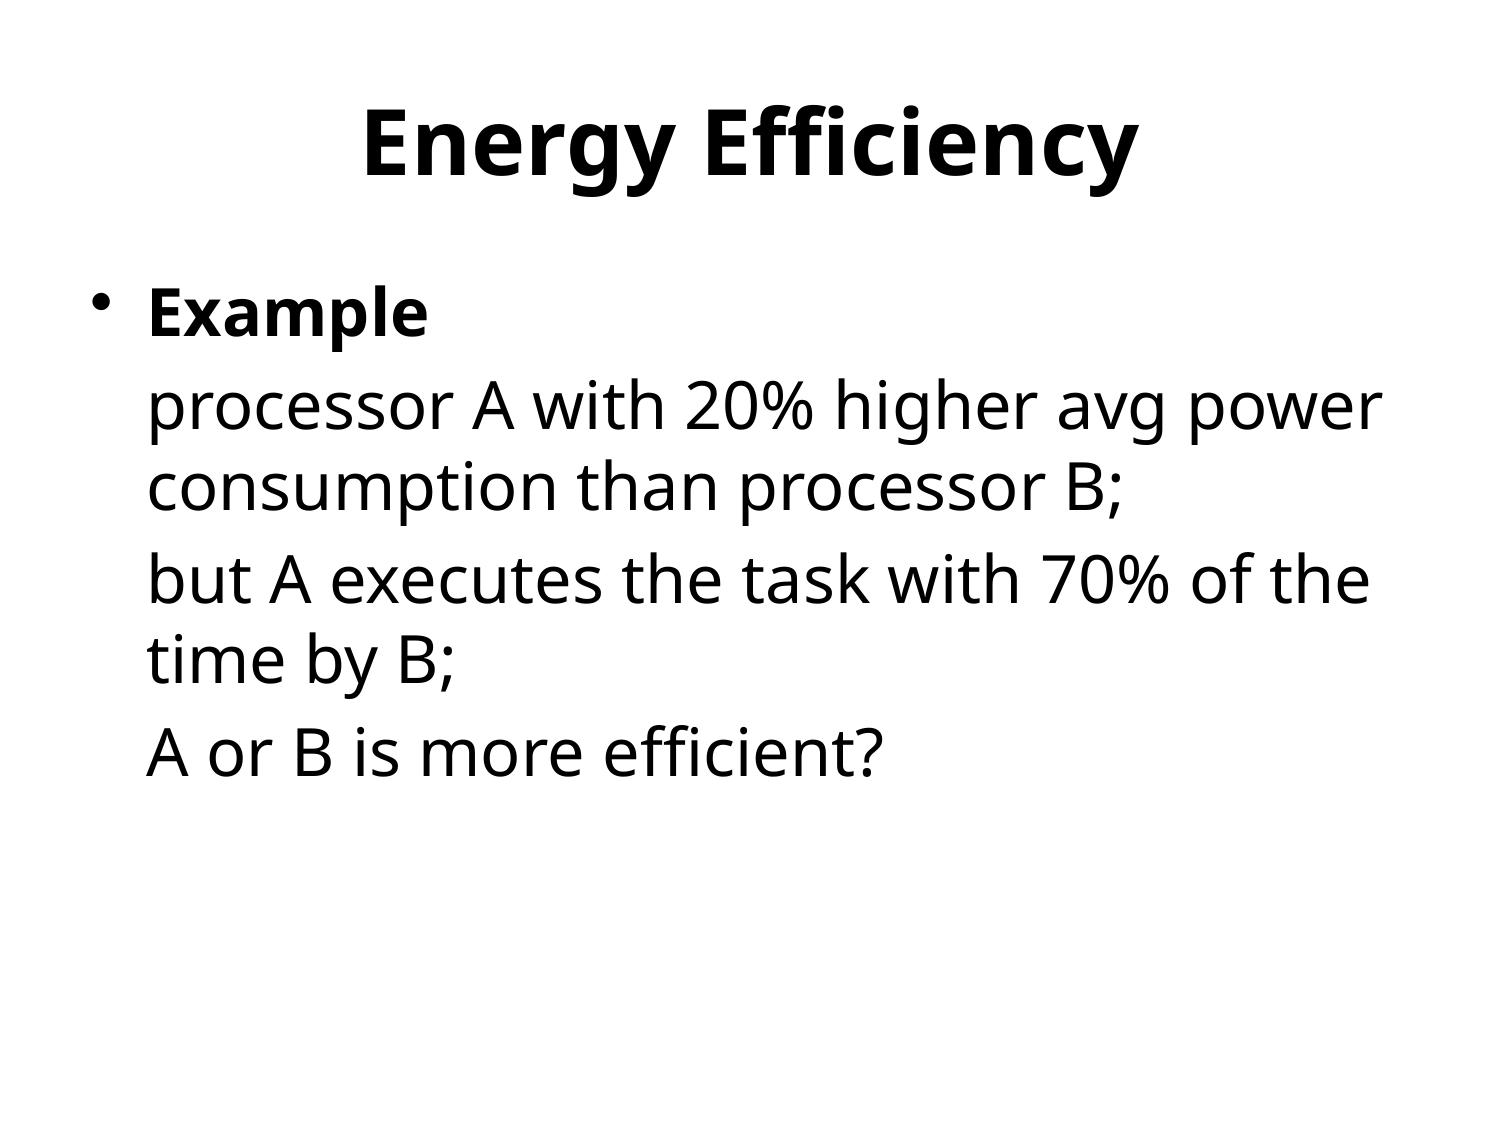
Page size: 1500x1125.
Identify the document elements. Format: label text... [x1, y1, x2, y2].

list Example processor A with 20% higher avg power consumption than processor B; but A executes the task with 70% of the time by B; A or B is more efficient? [75, 262, 1500, 1125]
title Energy Efficiency [0, 45, 1500, 233]
